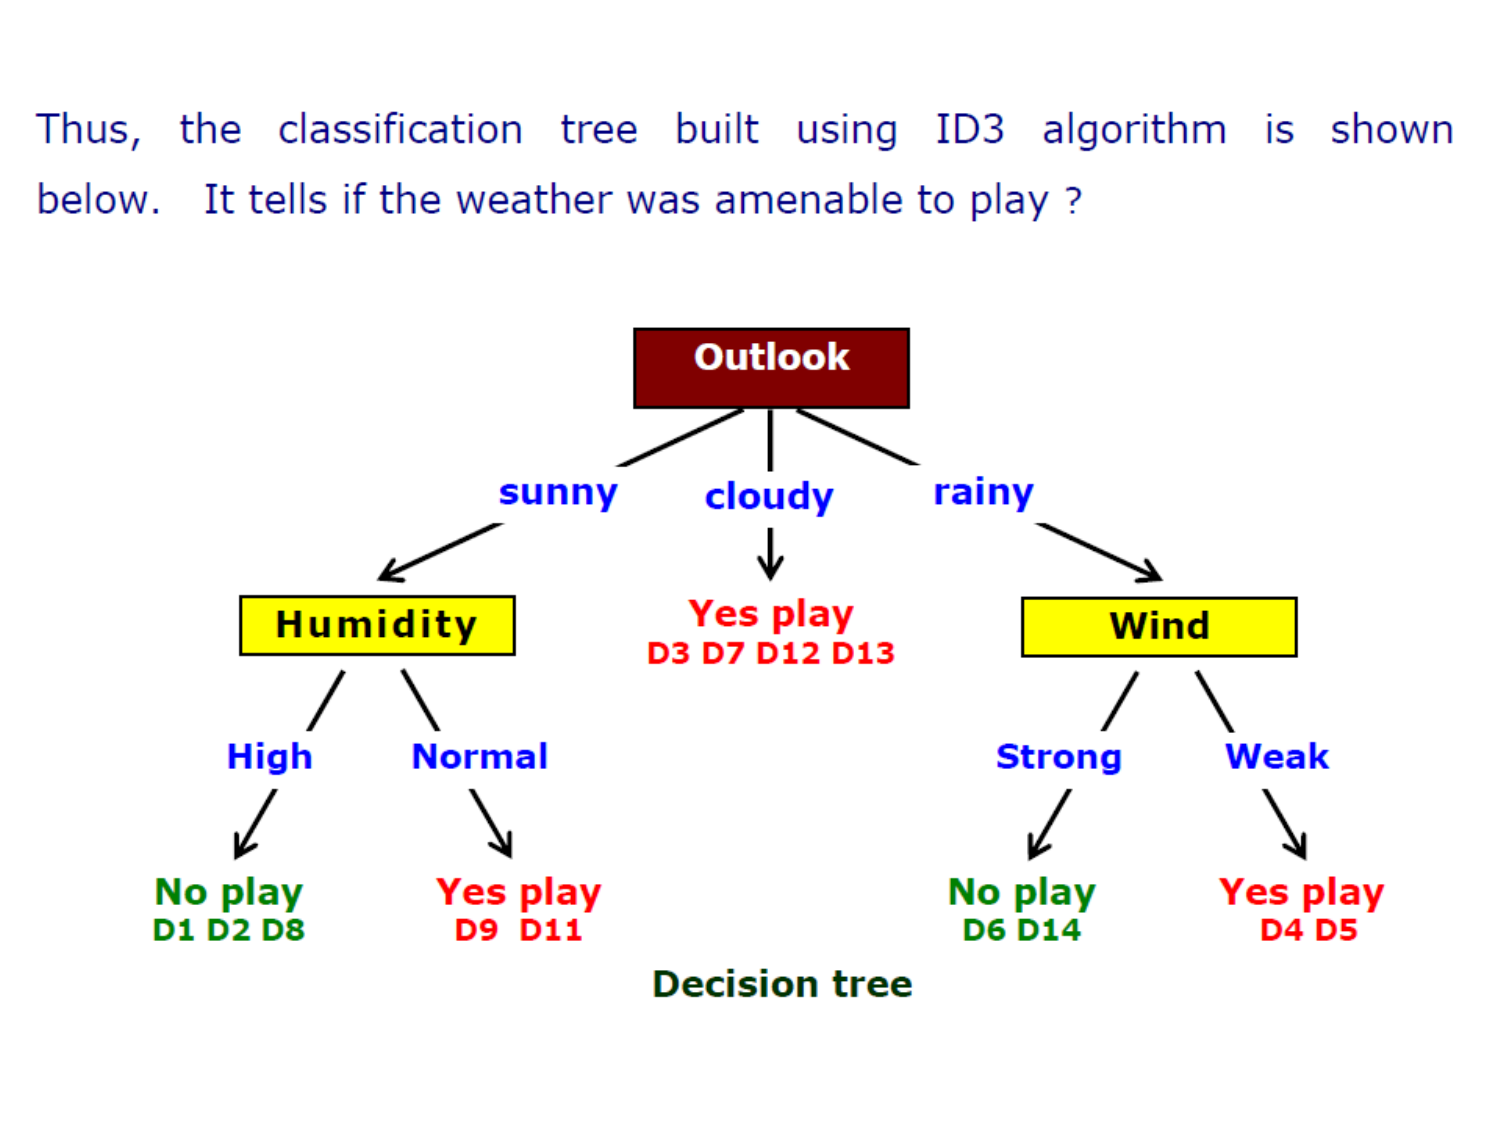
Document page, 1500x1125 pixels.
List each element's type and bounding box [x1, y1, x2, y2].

picture [22, 109, 1478, 1016]
